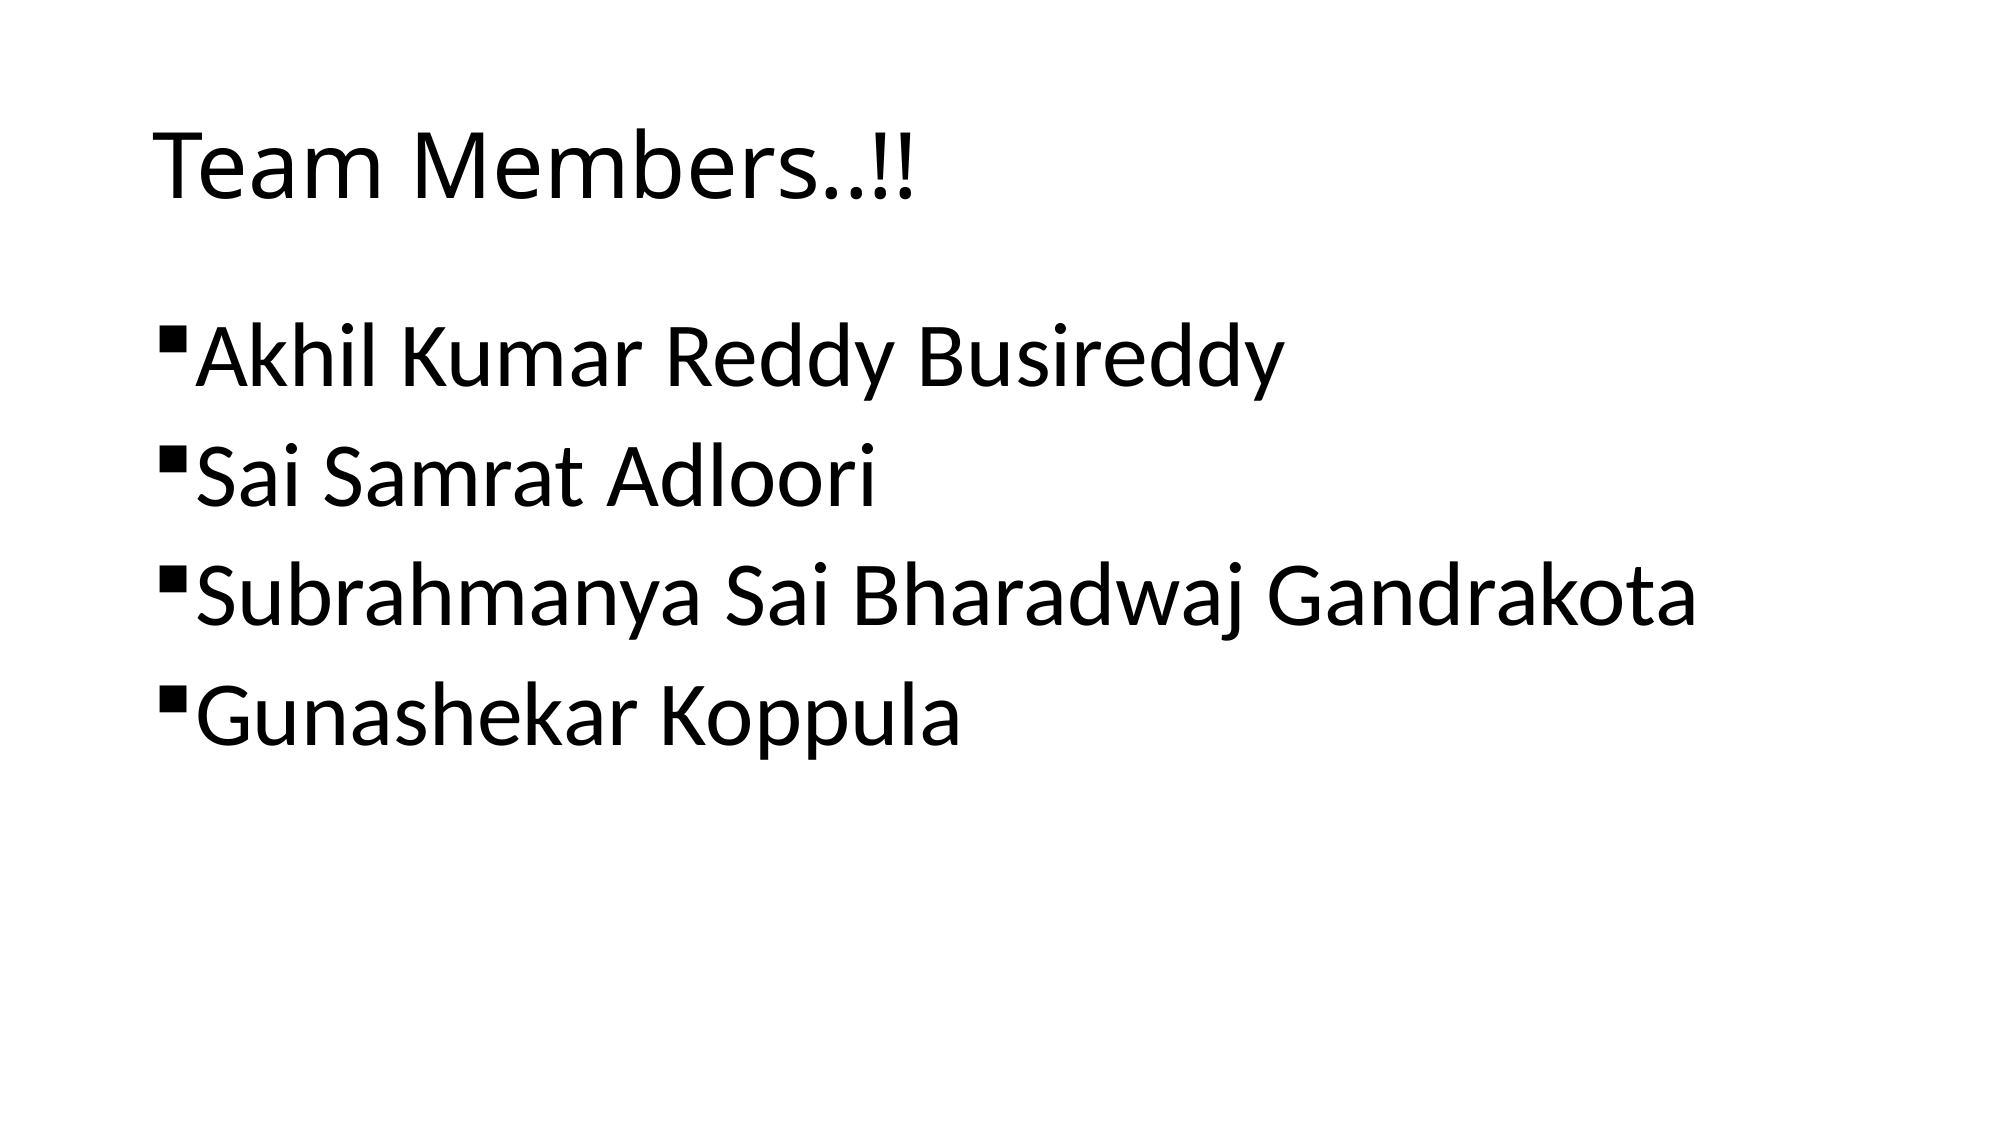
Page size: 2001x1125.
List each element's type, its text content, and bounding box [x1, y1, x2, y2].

list Akhil Kumar Reddy Busireddy Sai Samrat Adloori Subrahmanya Sai Bharadwaj Gandrakota Gunashekar Koppula [137, 299, 1863, 1014]
title Team Members..!! [137, 59, 1863, 278]
